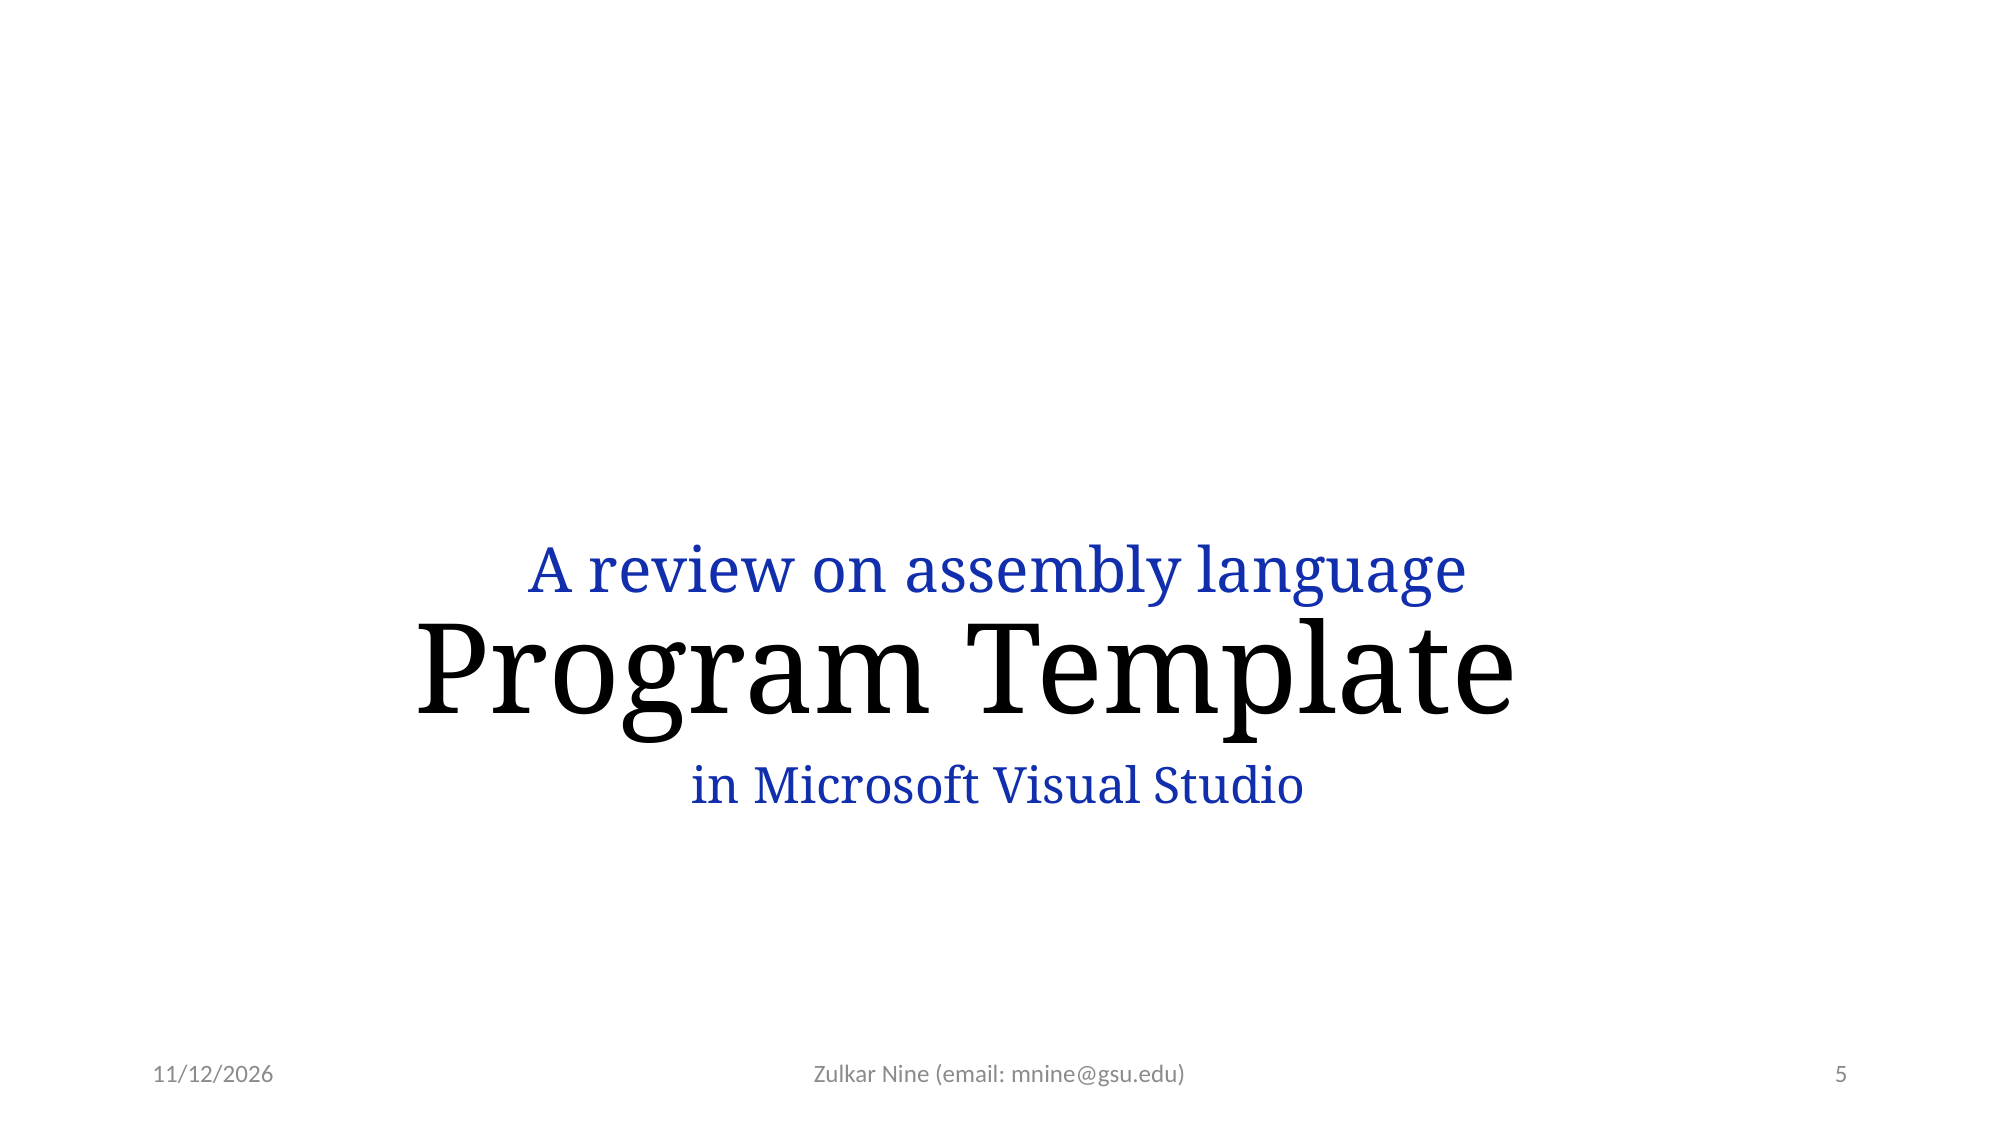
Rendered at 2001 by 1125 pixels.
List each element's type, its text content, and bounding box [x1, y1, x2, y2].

list in Microsoft Visual Studio [136, 752, 1862, 999]
title A review on assembly language Program Template [136, 280, 1862, 749]
slide_number 5 [1412, 1042, 1863, 1103]
footer Zulkar Nine (email: mnine@gsu.edu) [662, 1042, 1338, 1103]
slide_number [137, 1042, 588, 1103]
